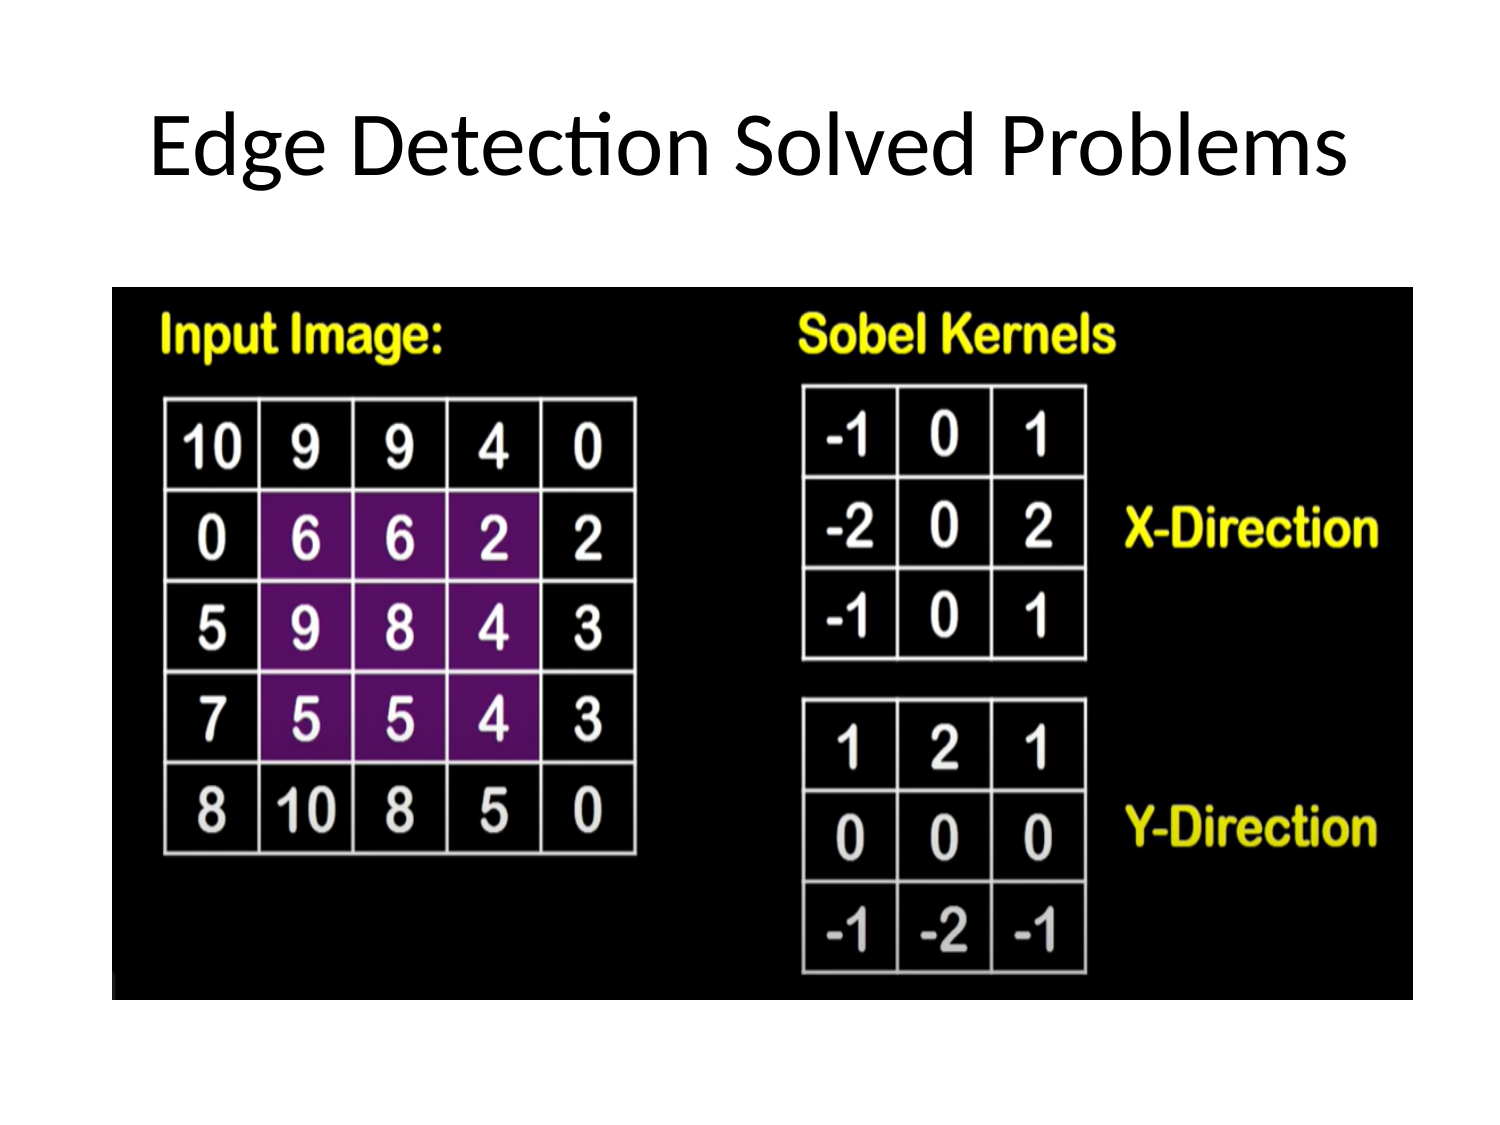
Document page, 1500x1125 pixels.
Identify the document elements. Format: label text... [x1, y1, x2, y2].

title Edge Detection Solved Problems [75, 45, 1425, 233]
picture [112, 287, 1413, 1001]
